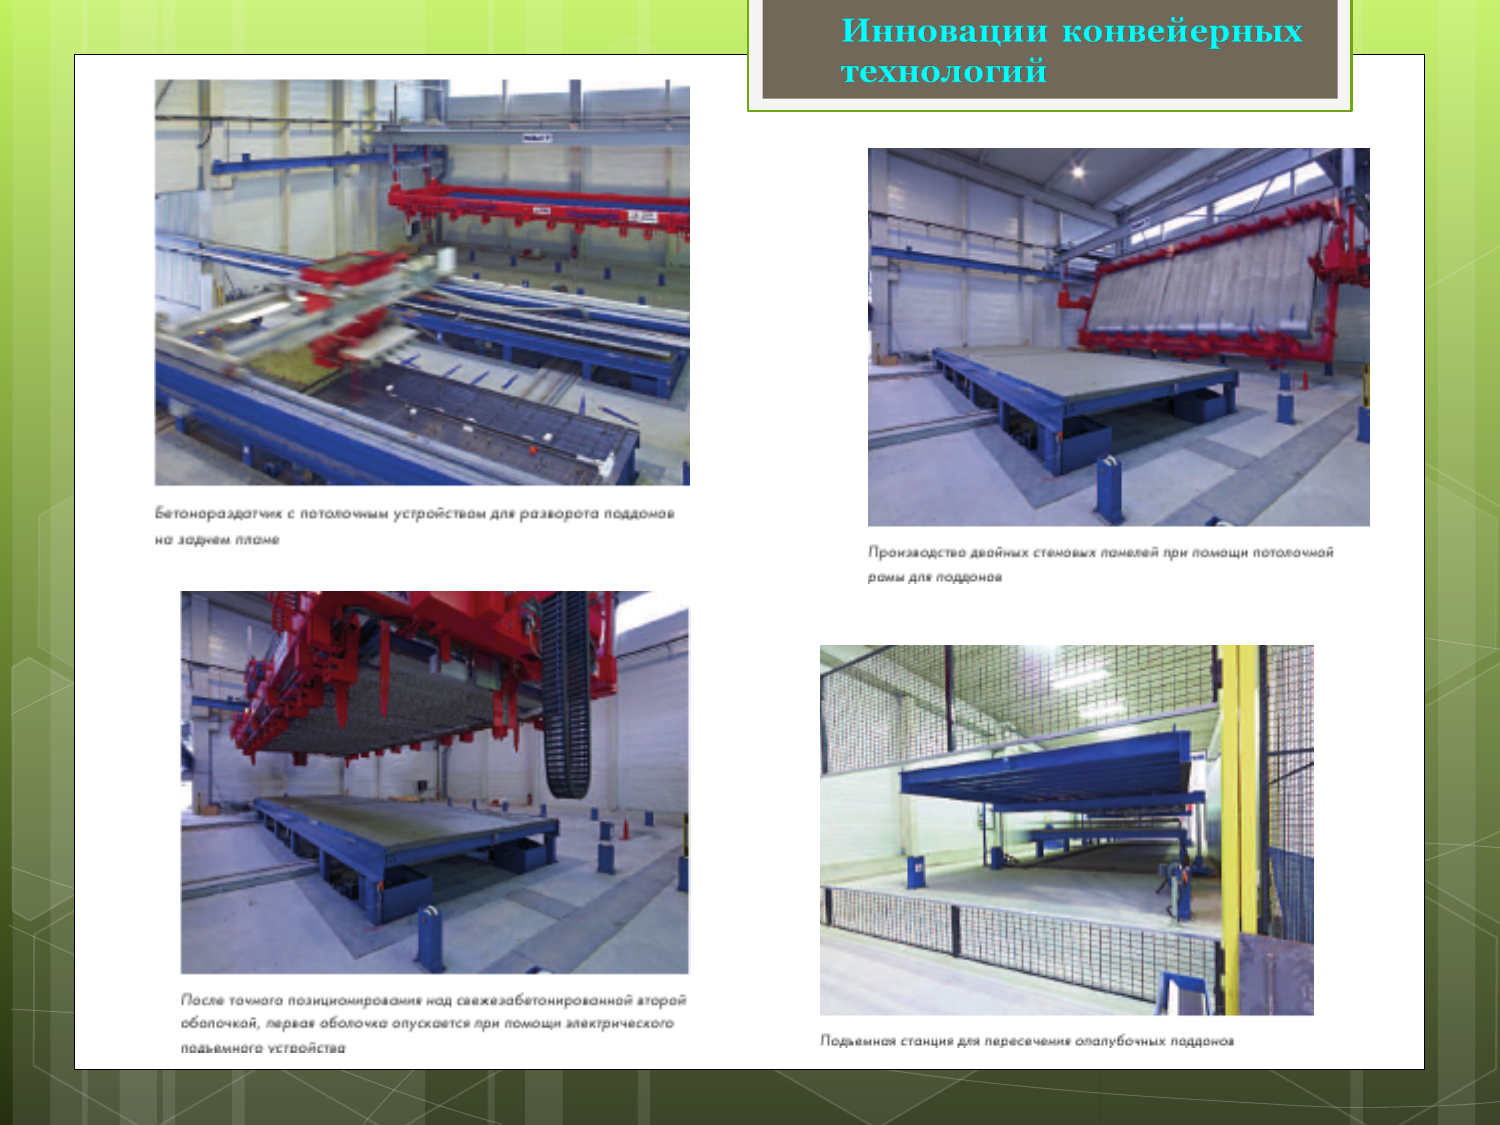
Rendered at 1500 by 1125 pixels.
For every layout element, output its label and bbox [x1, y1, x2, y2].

picture [820, 644, 1314, 1048]
picture [867, 148, 1370, 584]
picture [179, 590, 691, 1053]
picture [154, 77, 691, 547]
picture [820, 0, 1370, 112]
